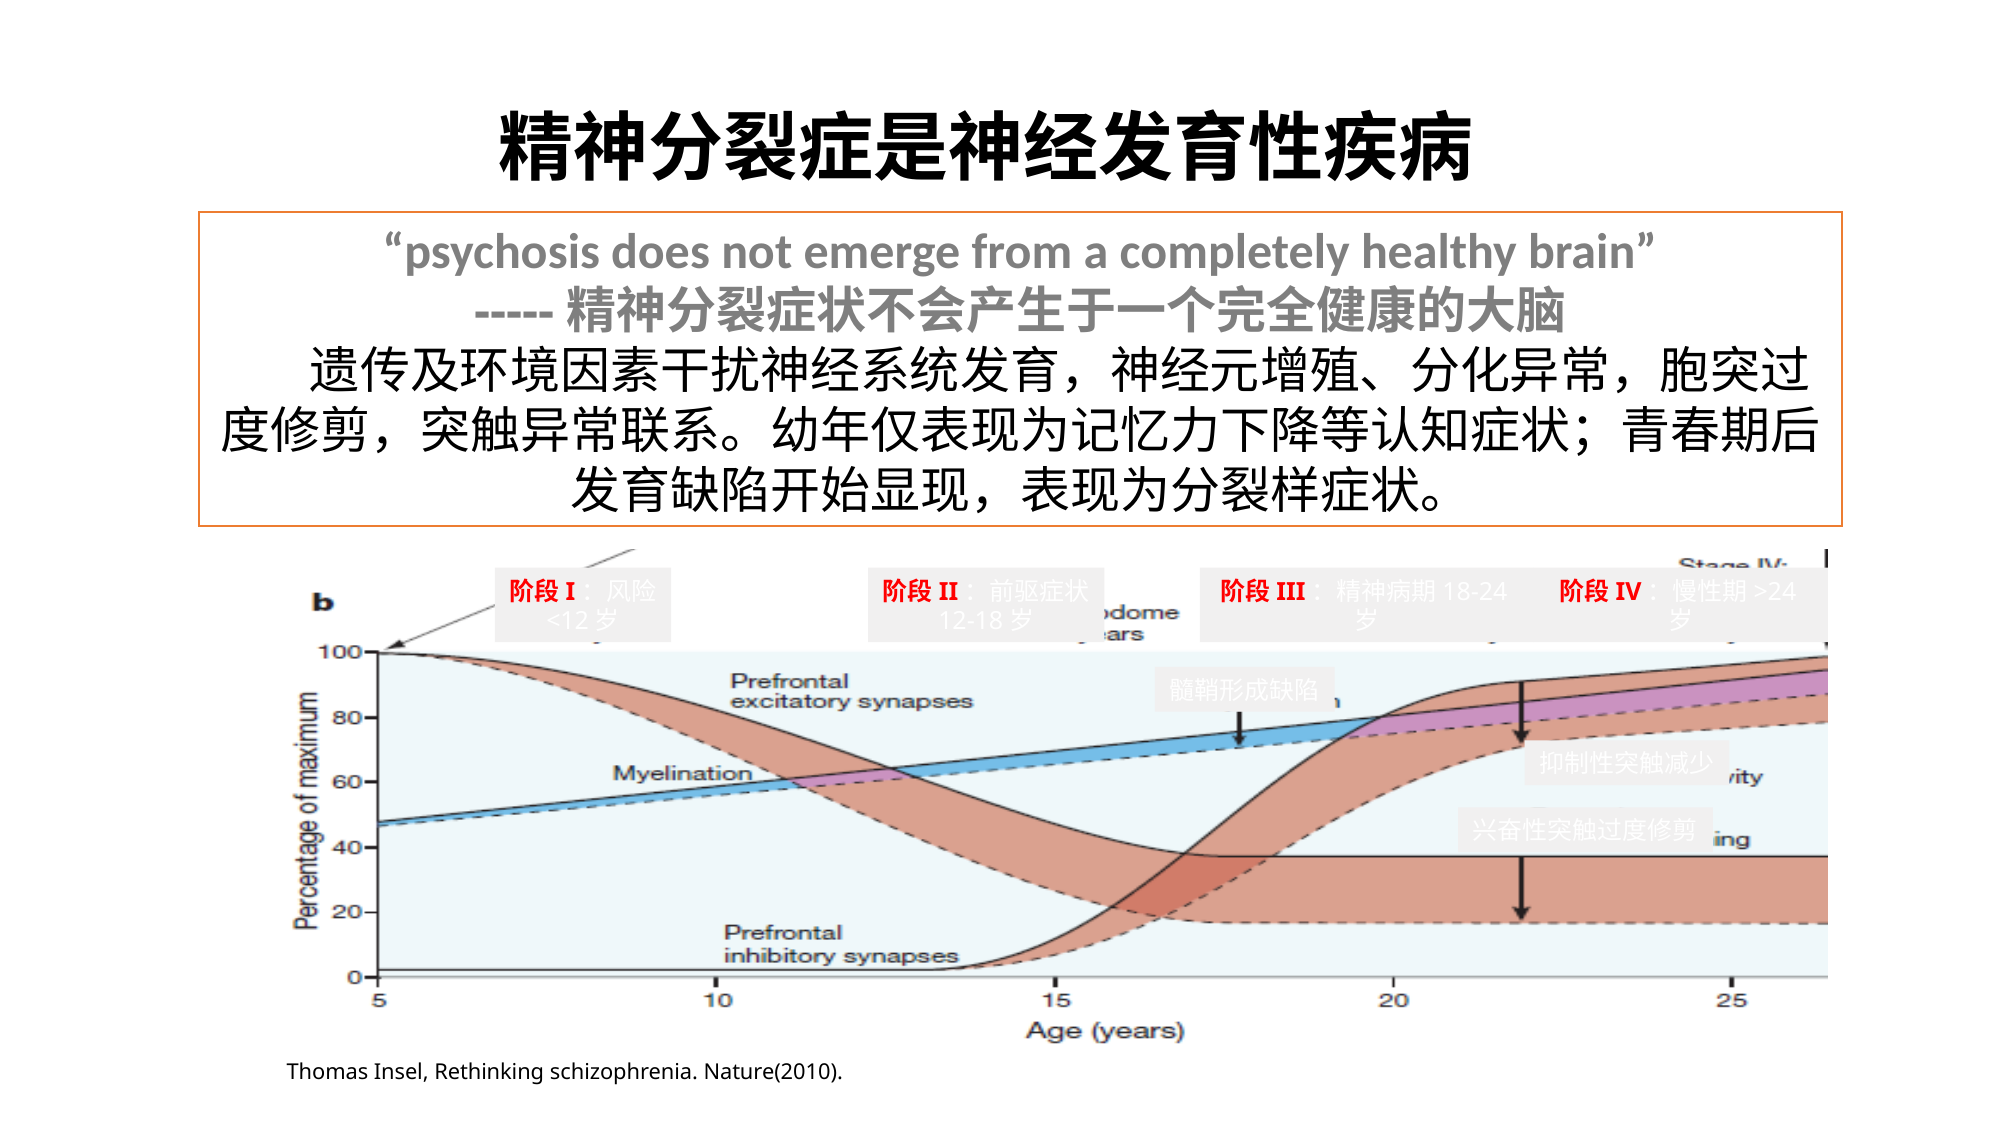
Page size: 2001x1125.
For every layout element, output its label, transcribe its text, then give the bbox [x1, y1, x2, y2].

text_box “psychosis does not emerge from a completely healthy brain” -----精神分裂症状不会产生于一个完全健康的大脑 遗传及环境因素干扰神经系统发育，神经元增殖、分化异常，胞突过度修剪，突触异常联系。幼年仅表现为记忆力下降等认知症状；青春期后发育缺陷开始显现，表现为分裂样症状。 [198, 211, 1843, 527]
text_box Thomas Insel, Rethinking schizophrenia. Nature(2010). [271, 1050, 1401, 1091]
title 精神分裂症是神经发育性疾病 [423, 53, 1549, 192]
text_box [198, 549, 1828, 1050]
